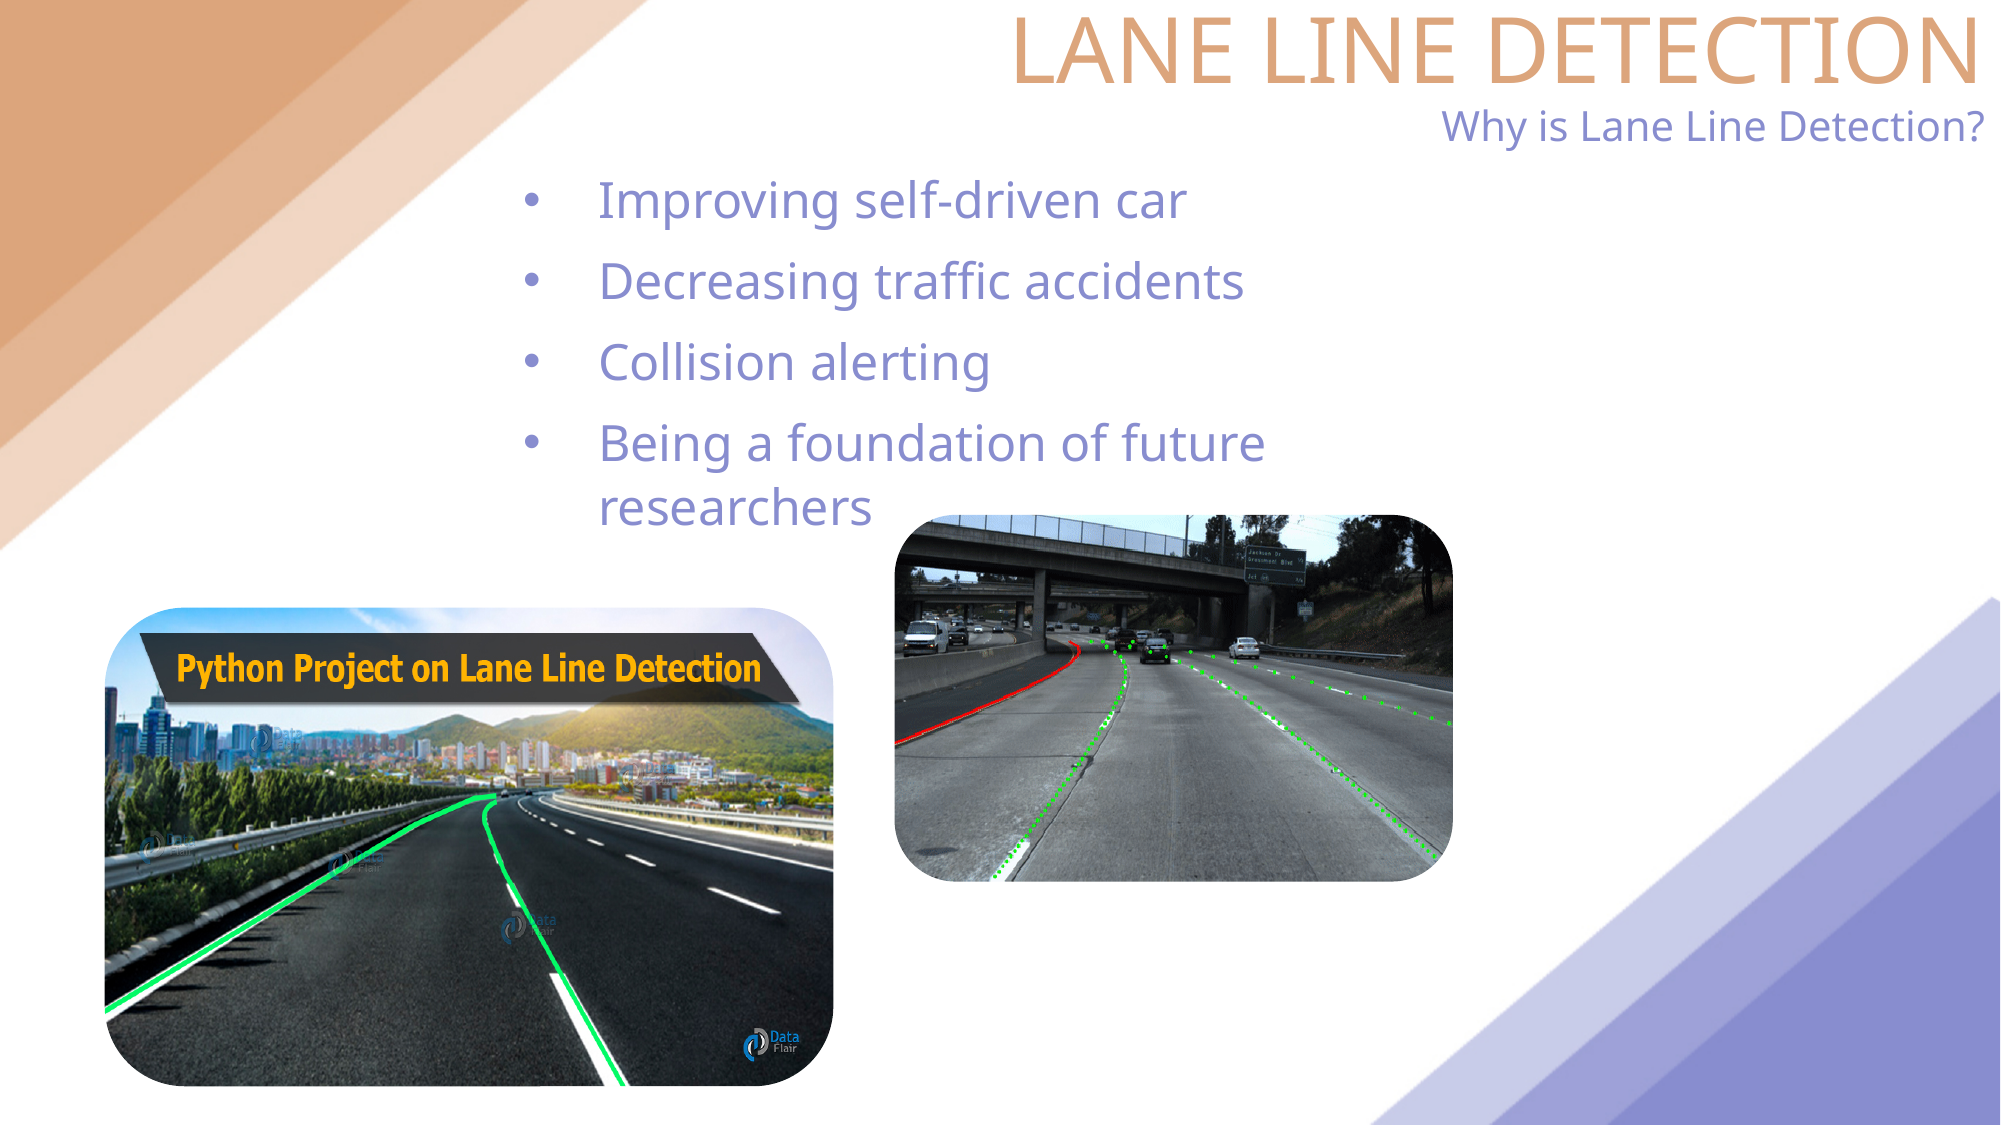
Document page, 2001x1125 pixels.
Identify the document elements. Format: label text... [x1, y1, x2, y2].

text_box [103, 606, 835, 1088]
text_box Improving self-driven car Decreasing traffic accidents Collision alerting Being a foundation of future researchers [508, 157, 1515, 543]
title LANE LINE DETECTION Why is Lane Line Detection? [569, 26, 2000, 158]
picture [0, 0, 2001, 1125]
text_box [893, 513, 1454, 883]
